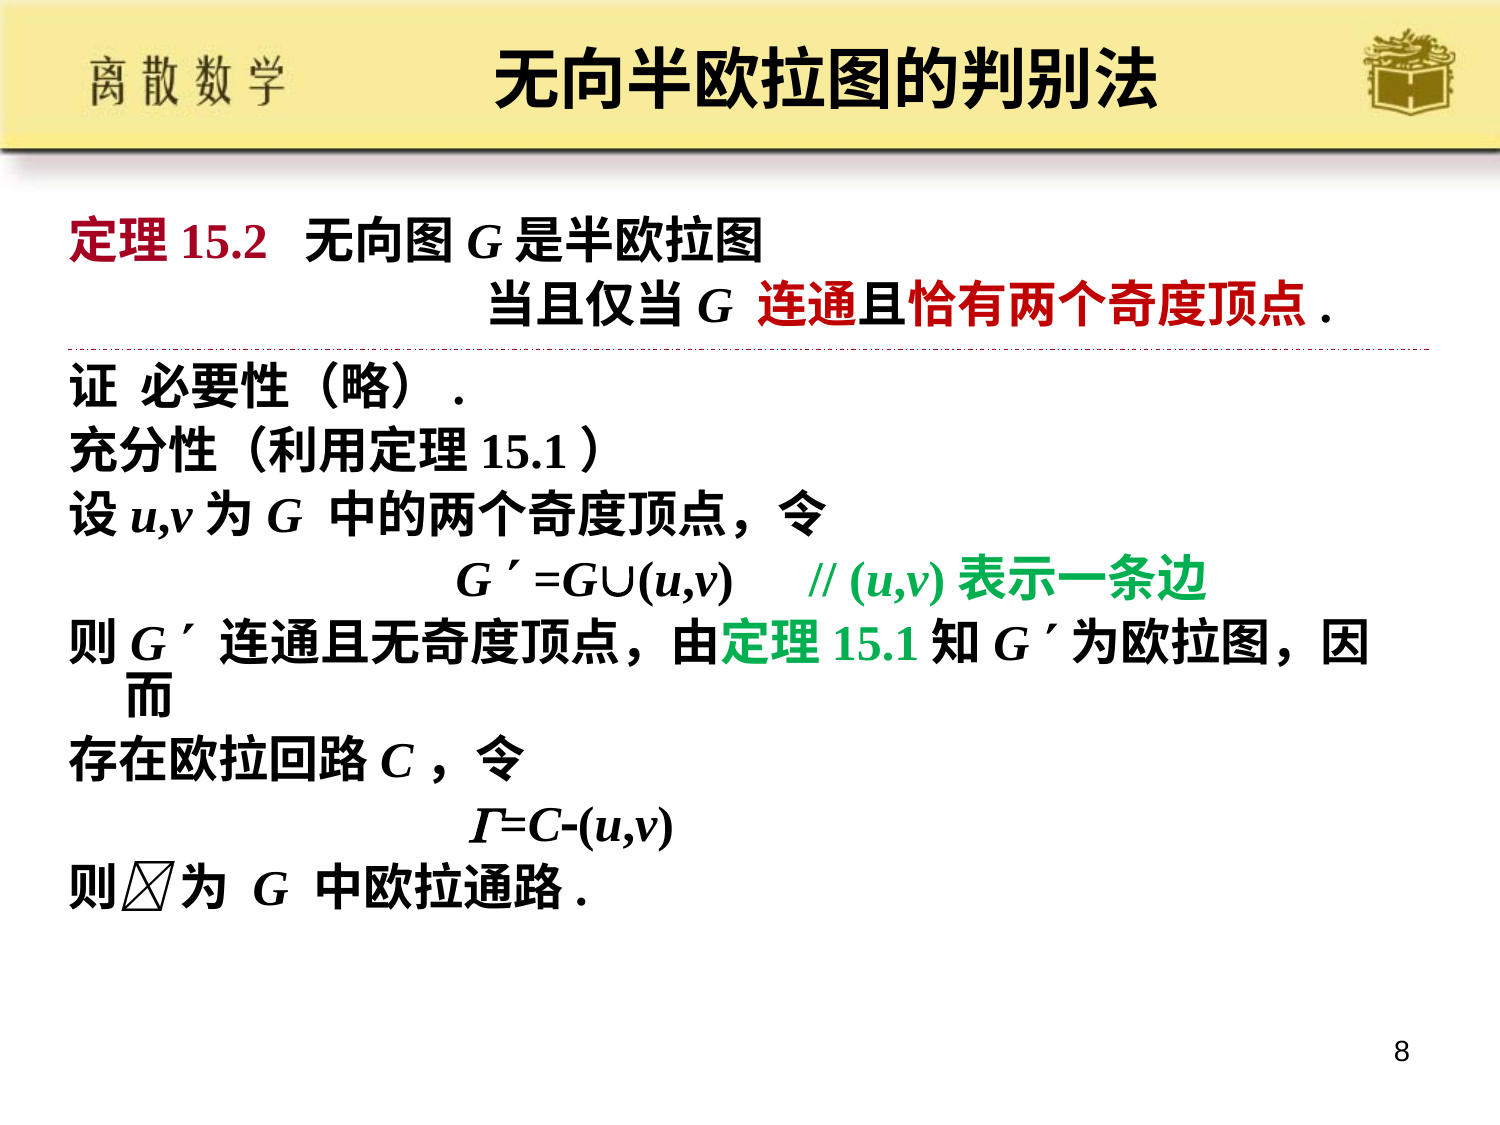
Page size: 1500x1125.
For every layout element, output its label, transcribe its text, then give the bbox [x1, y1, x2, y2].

slide_number 8 [1074, 1024, 1425, 1103]
picture [0, 0, 1500, 1125]
list 定理15.2 无向图G是半欧拉图 当且仅当G 连通且恰有两个奇度顶点. 证 必要性（略）. 充分性（利用定理15.1） 设u,v为G 中的两个奇度顶点，令 G  =G(u,v) // (u,v)表示一条边 则G  连通且无奇度顶点，由定理15.1知G 为欧拉图，因而 存在欧拉回路C，令 =C(u,v) 则 为 G 中欧拉通路. [53, 208, 1404, 951]
title 无向半欧拉图的判别法 [324, 42, 1329, 112]
